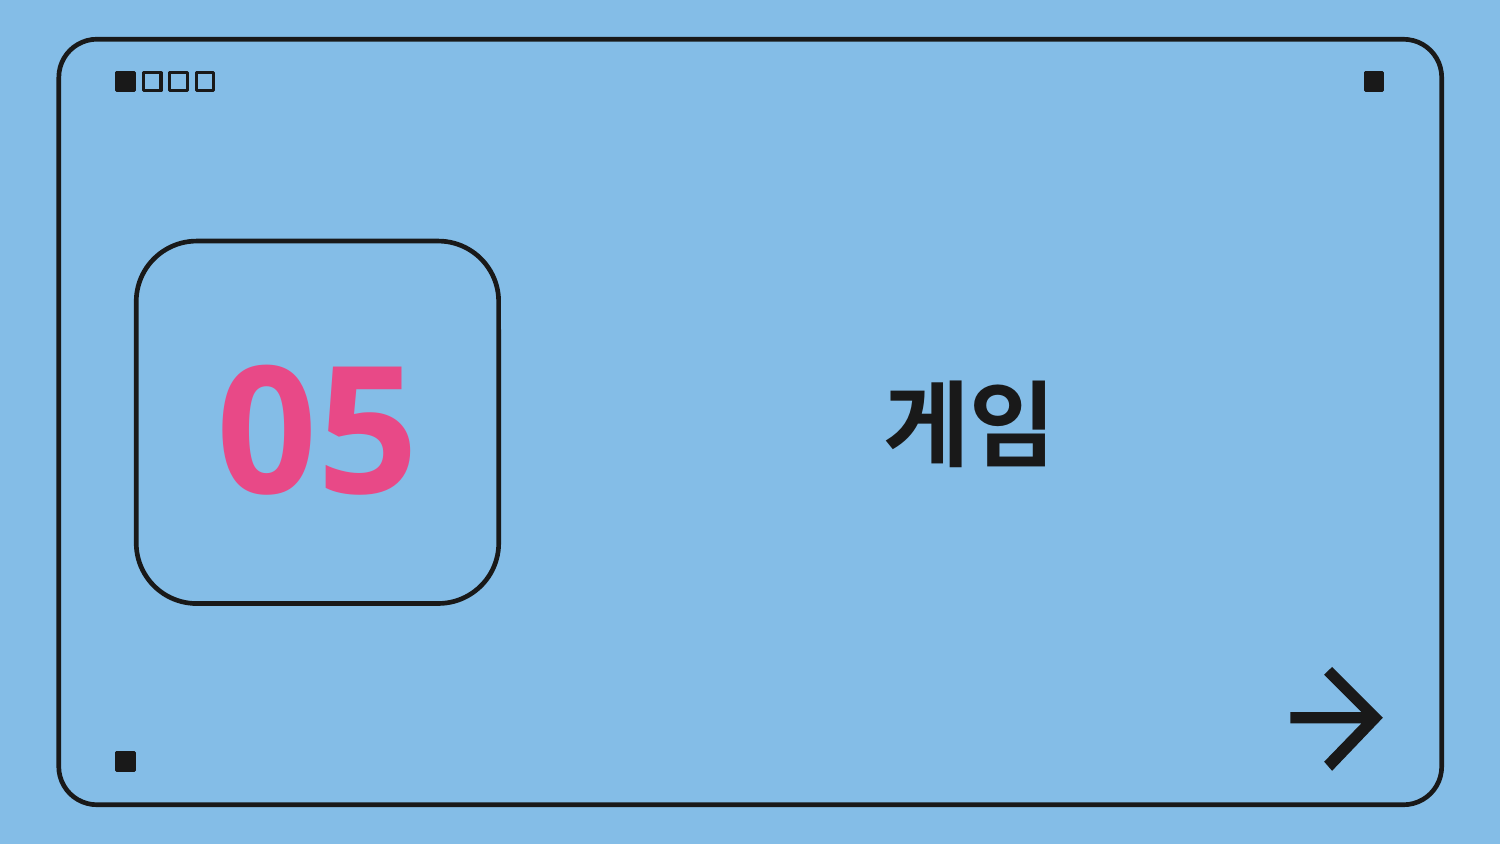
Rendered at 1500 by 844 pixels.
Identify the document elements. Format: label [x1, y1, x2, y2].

text_box [116, 72, 1384, 771]
